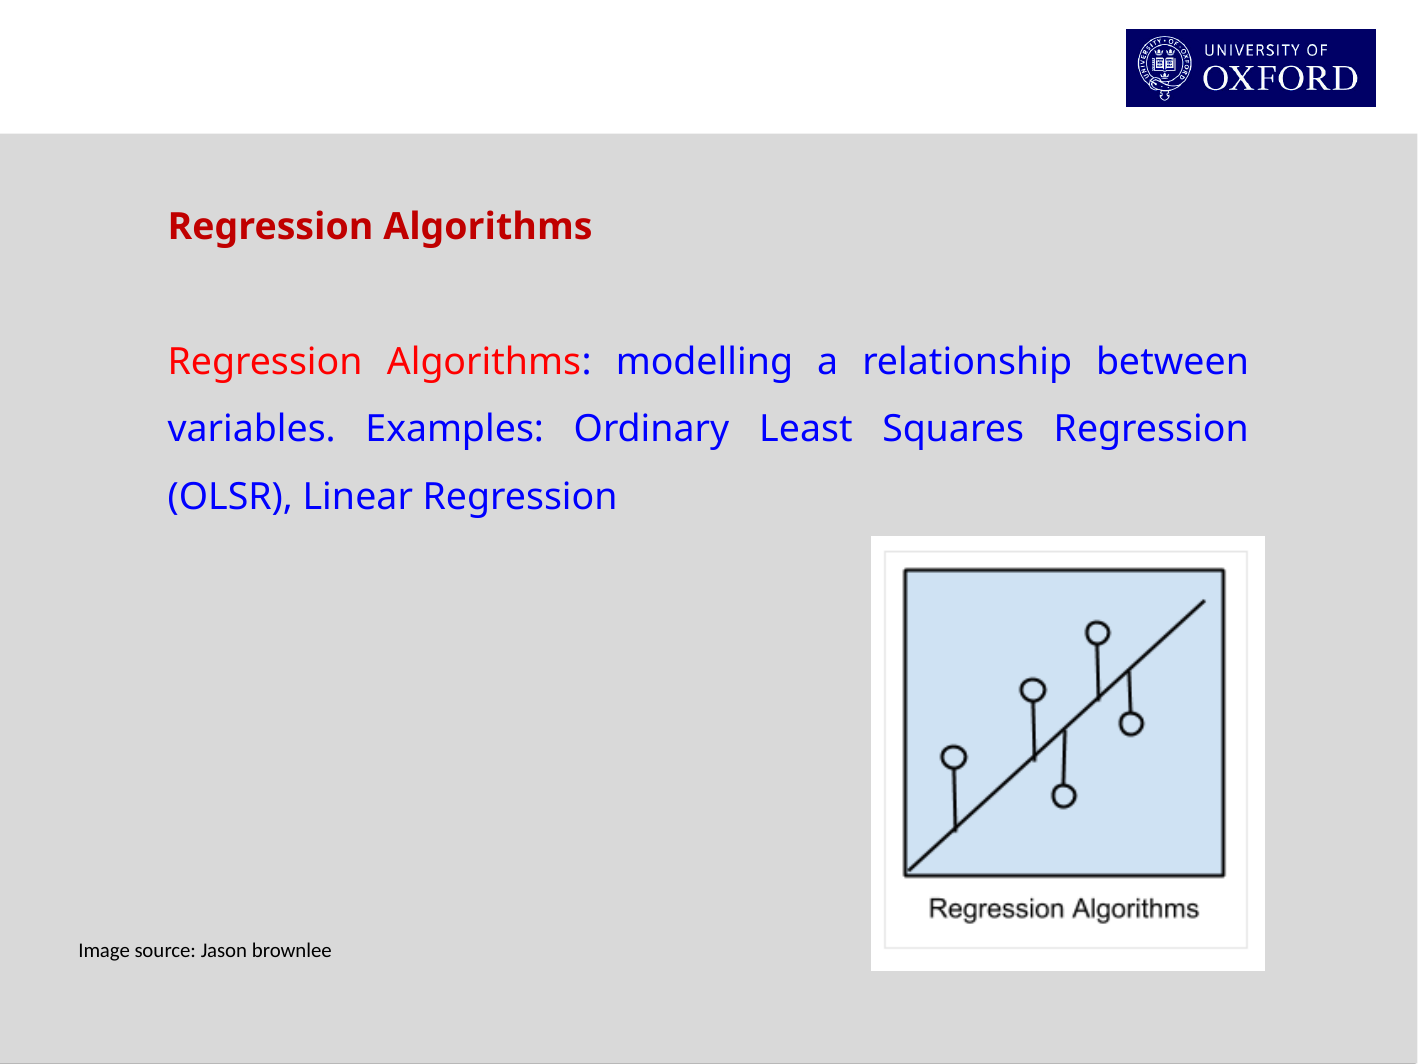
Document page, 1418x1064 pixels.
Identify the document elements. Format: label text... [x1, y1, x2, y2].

text_box Image source: Jason brownlee [63, 928, 772, 969]
text_box Regression Algorithms Regression Algorithms: modelling a relationship between variables. Examples: Ordinary Least Squares Regression (OLSR), Linear Regression [152, 172, 1265, 592]
picture [1126, 29, 1376, 107]
picture [871, 536, 1265, 972]
